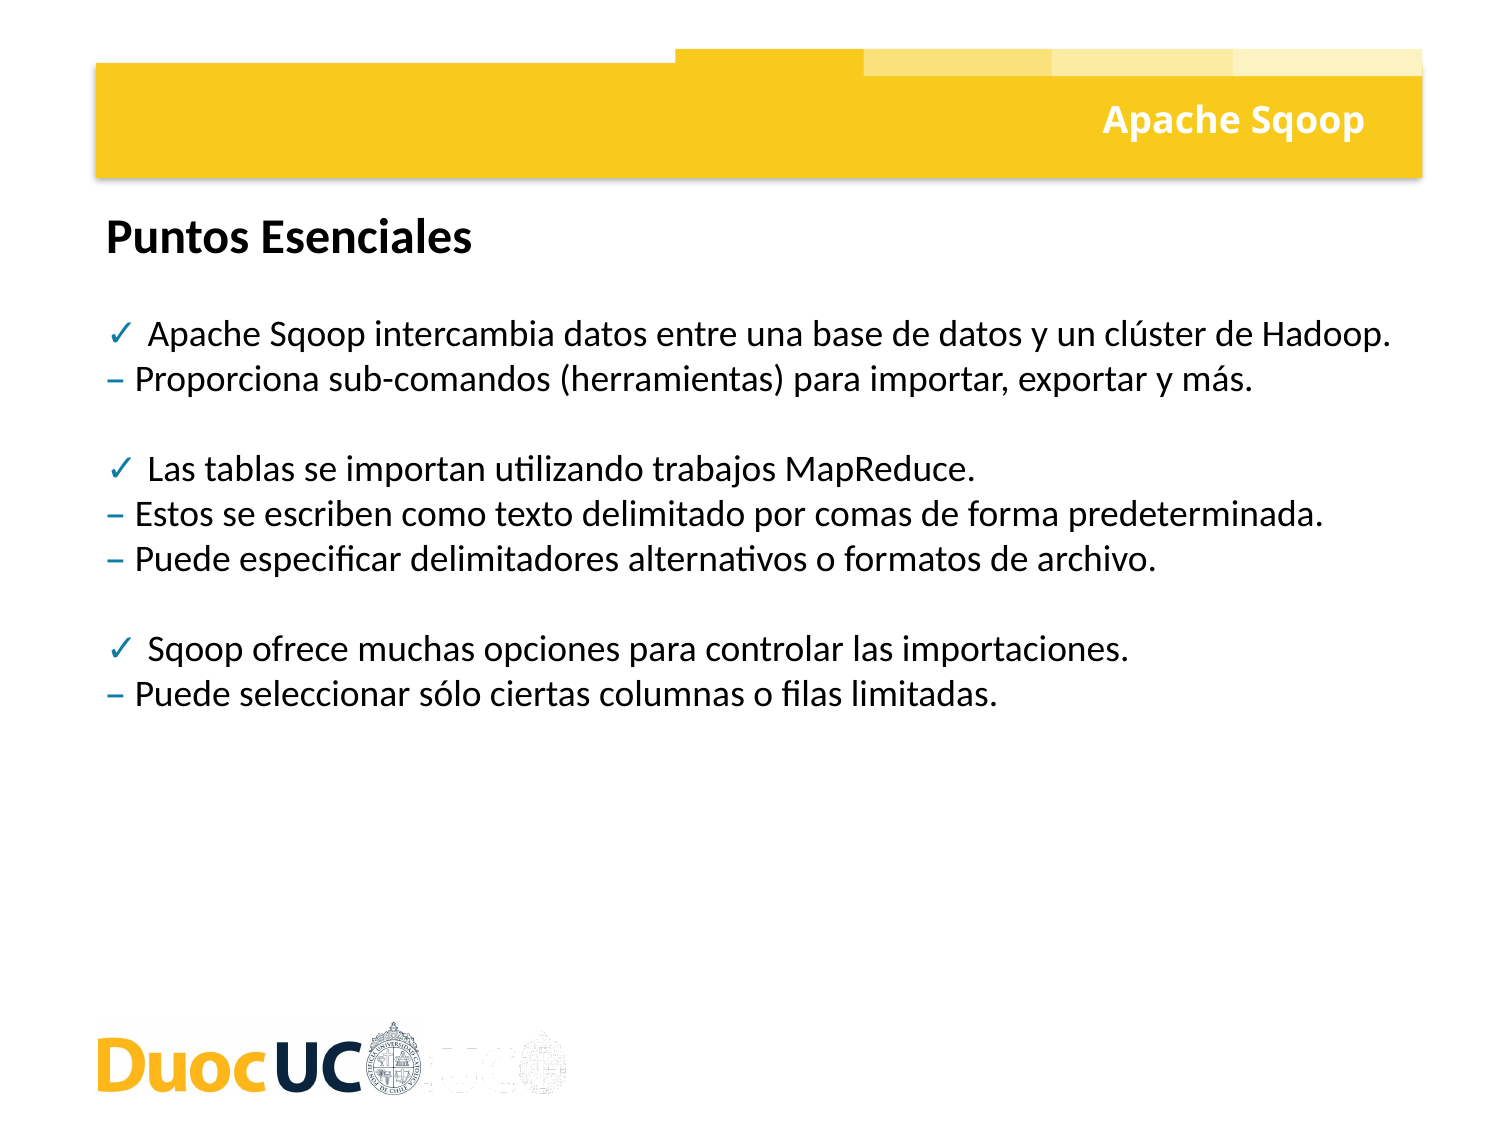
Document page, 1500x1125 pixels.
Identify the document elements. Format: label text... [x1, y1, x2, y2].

text_box Puntos Esenciales ✓ Apache Sqoop intercambia datos entre una base de datos y un clúster de Hadoop. – Proporciona sub-comandos (herramientas) para importar, exportar y más. ✓ Las tablas se importan utilizando trabajos MapReduce. – Estos se escriben como texto delimitado por comas de forma predeterminada. – Puede especificar delimitadores alternativos o formatos de archivo. ✓ Sqoop ofrece muchas opciones para controlar las importaciones. – Puede seleccionar sólo ciertas columnas o filas limitadas. [91, 196, 1425, 722]
text_box Apache Sqoop [847, 88, 1381, 149]
picture [96, 1021, 566, 1095]
